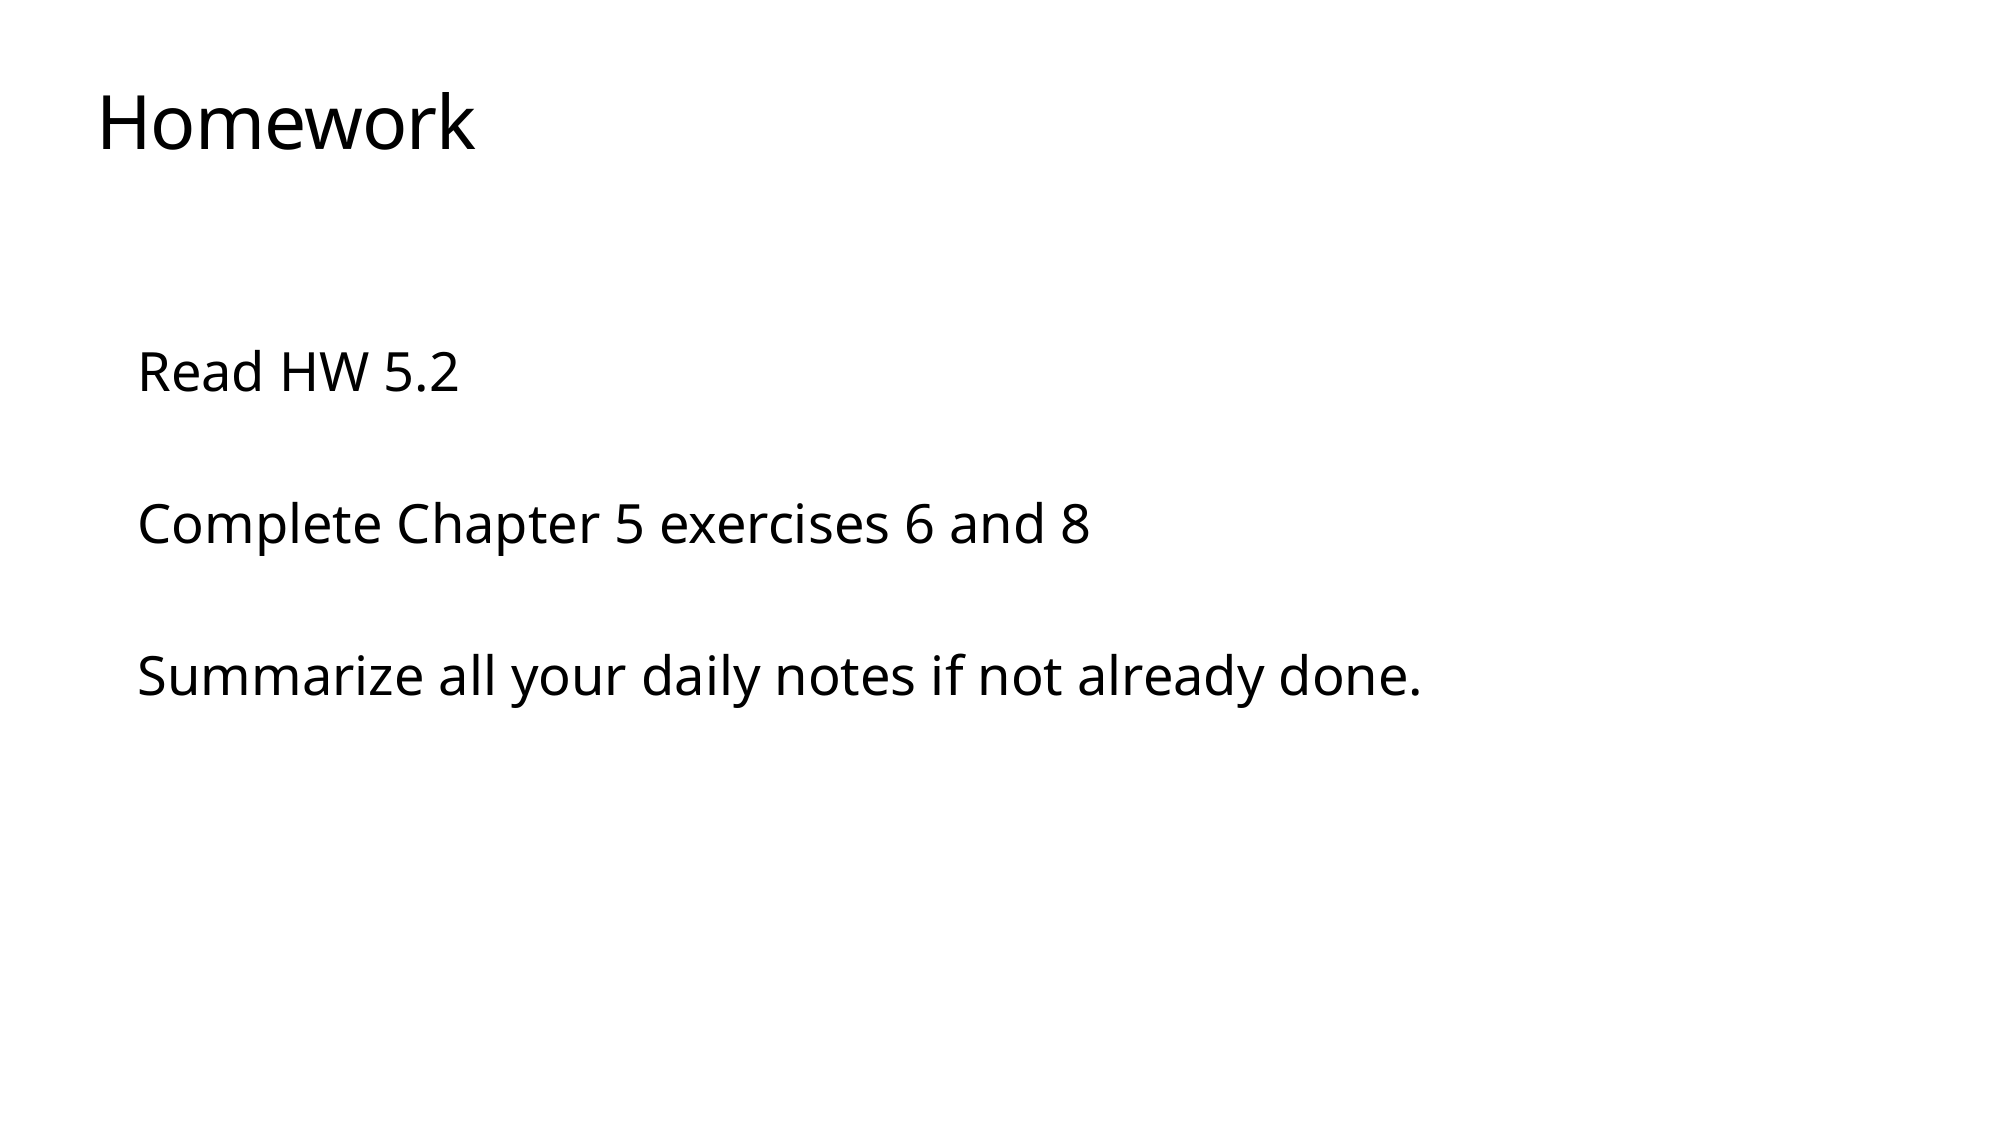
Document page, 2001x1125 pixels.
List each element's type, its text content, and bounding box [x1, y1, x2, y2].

title Homework [96, 75, 1904, 166]
list Read HW 5.2 Complete Chapter 5 exercises 6 and 8 Summarize all your daily notes if not already done. [137, 337, 1888, 1014]
